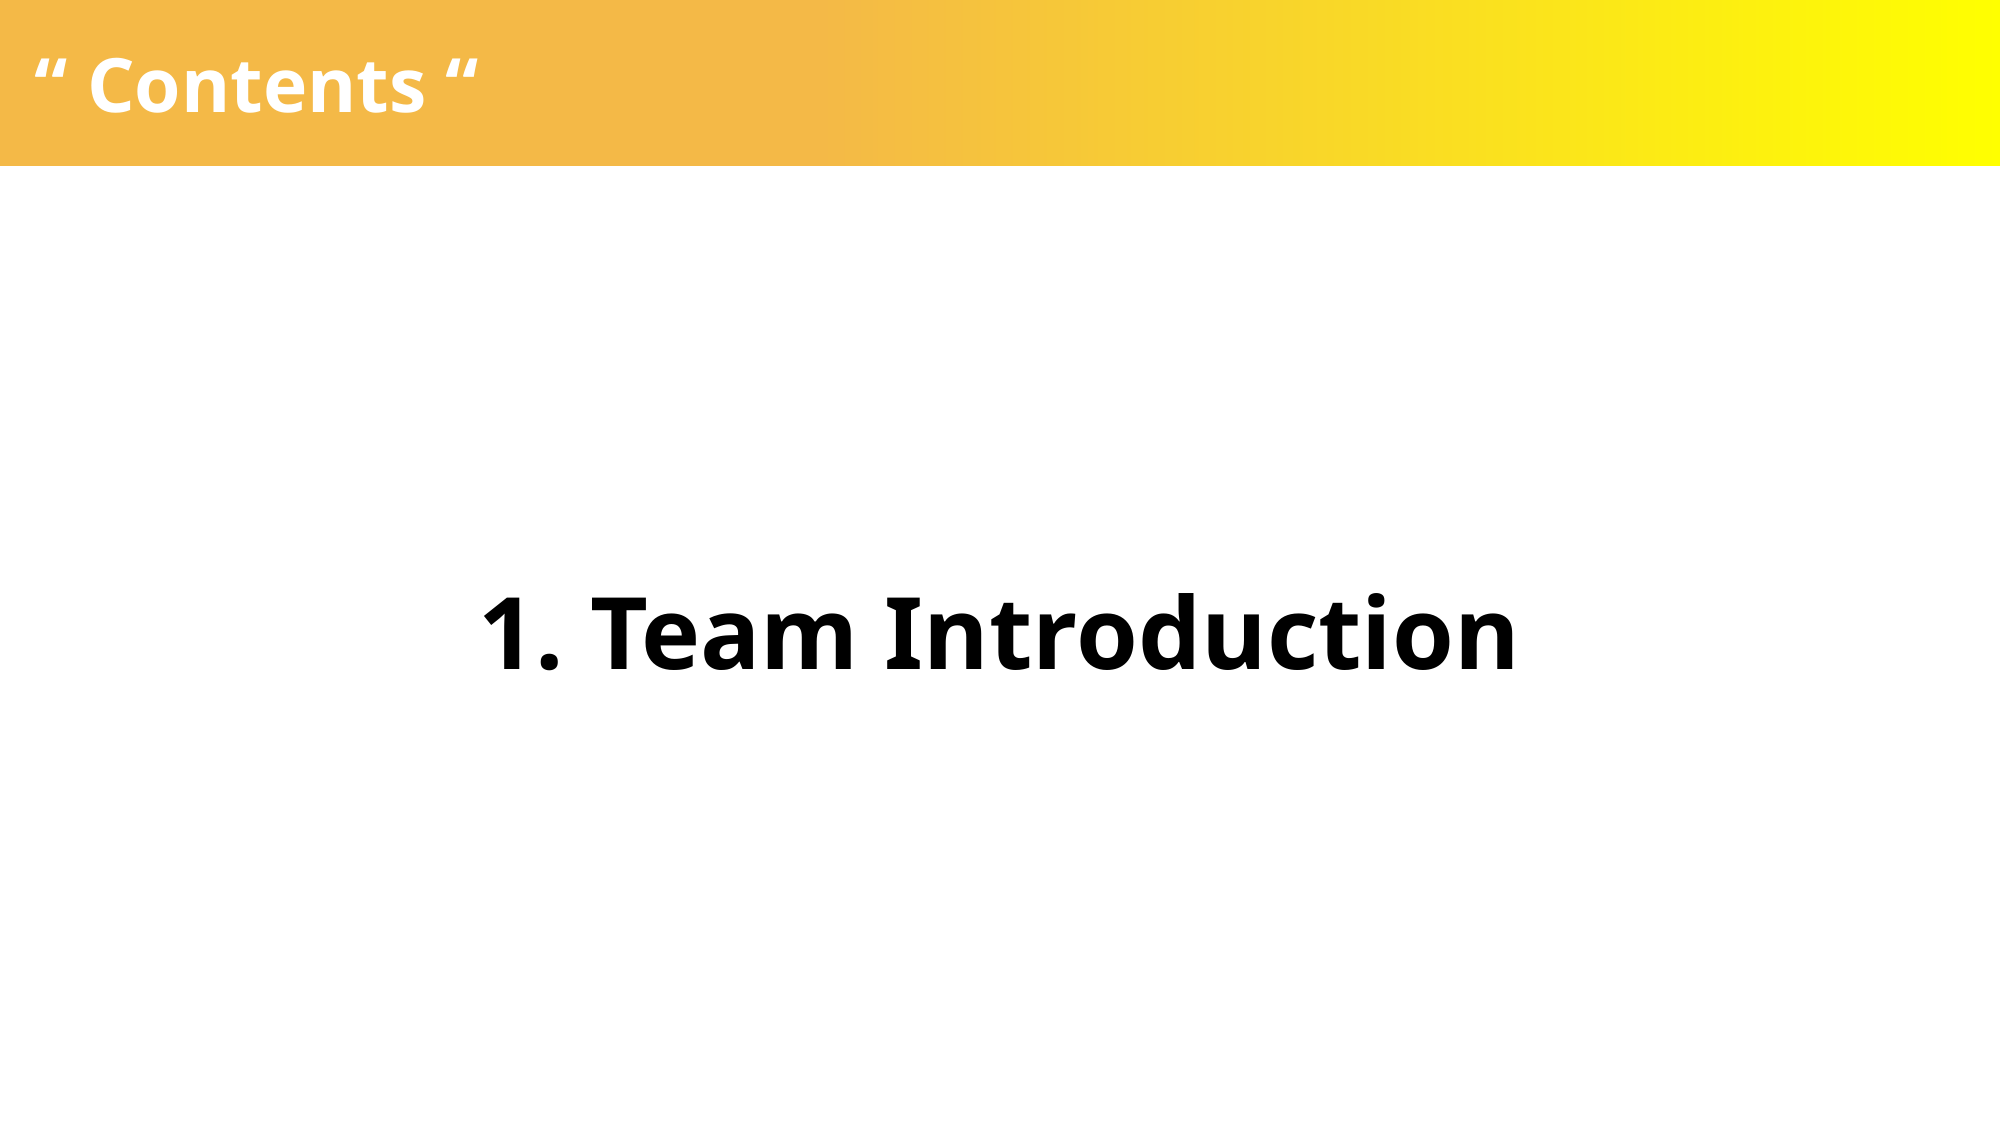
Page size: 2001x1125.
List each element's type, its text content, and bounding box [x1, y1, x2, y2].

text_box Team Introduction [282, 562, 1718, 698]
text_box “ Contents “ [0, 0, 2000, 167]
